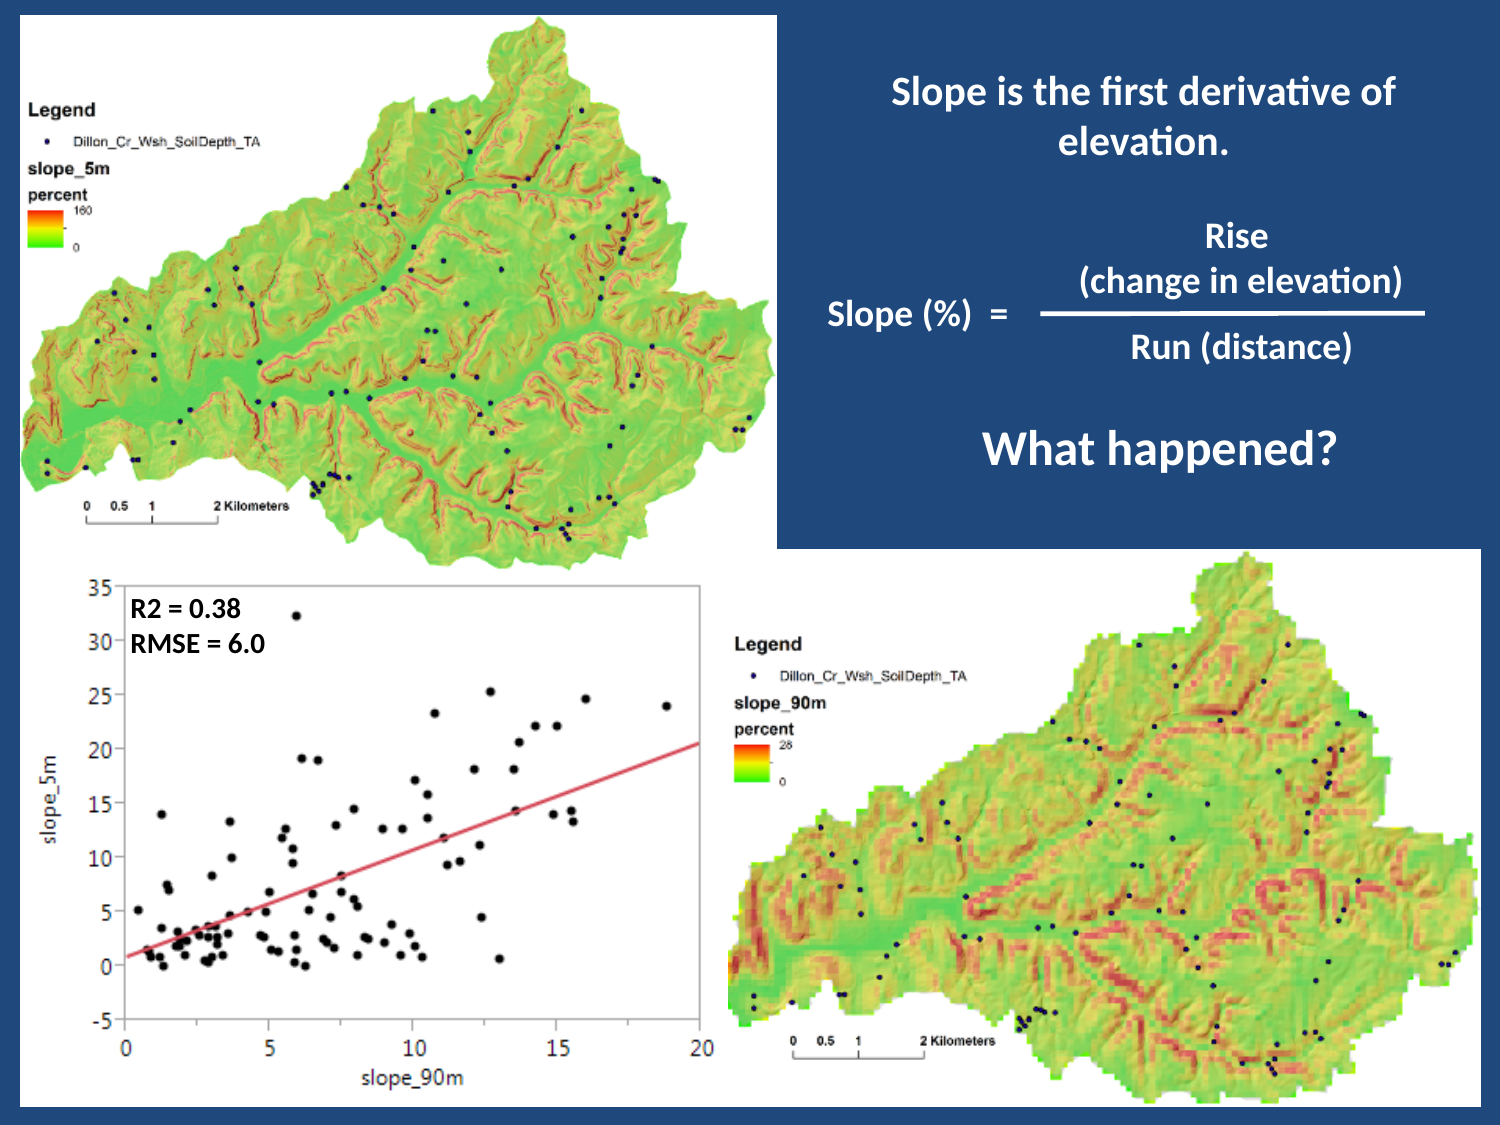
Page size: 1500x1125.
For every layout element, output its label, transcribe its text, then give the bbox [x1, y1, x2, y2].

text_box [812, 202, 1439, 376]
picture [20, 15, 1481, 1107]
text_box Slope is the first derivative of elevation. [799, 56, 1488, 172]
text_box What happened? [917, 408, 1404, 484]
